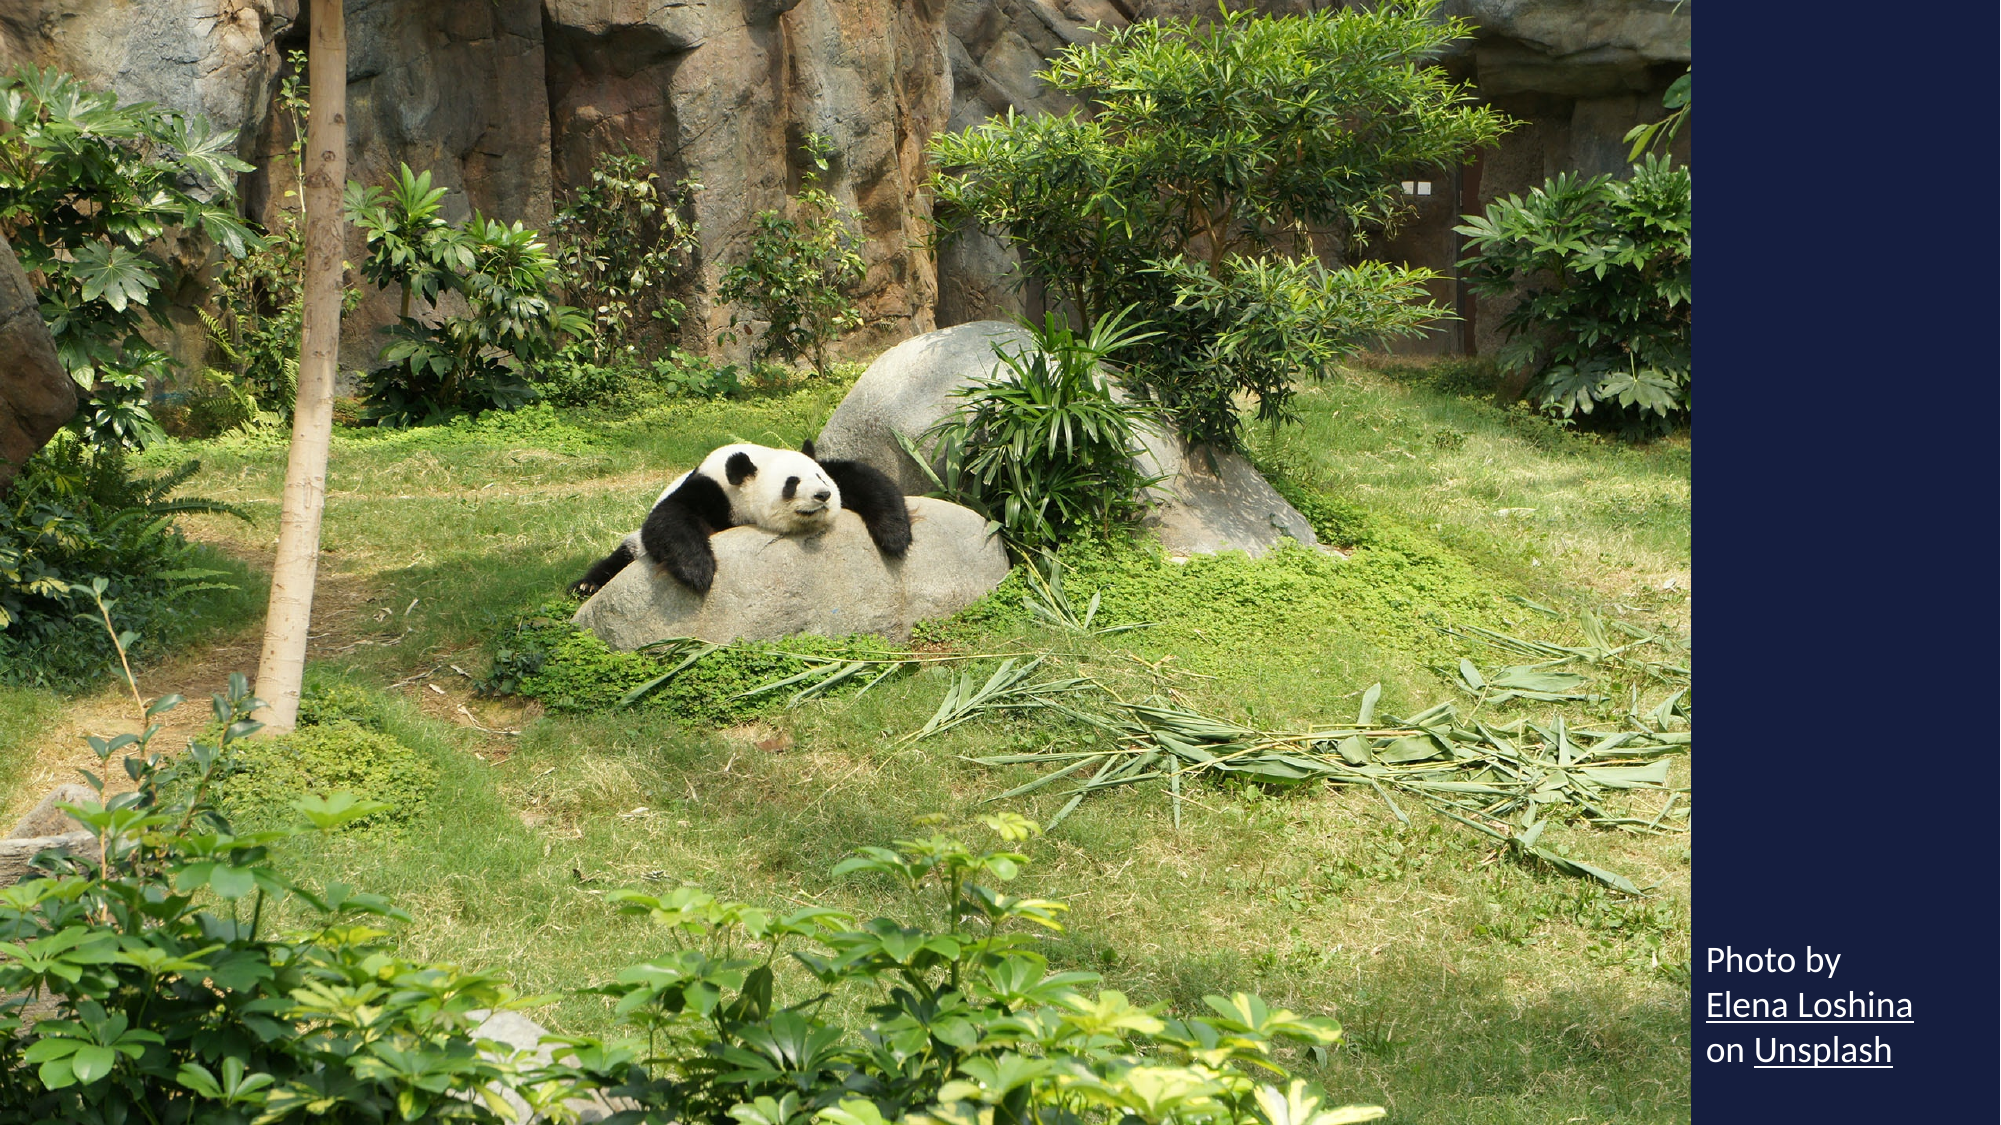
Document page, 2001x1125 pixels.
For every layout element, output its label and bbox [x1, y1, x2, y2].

text_box [0, 0, 1941, 1125]
